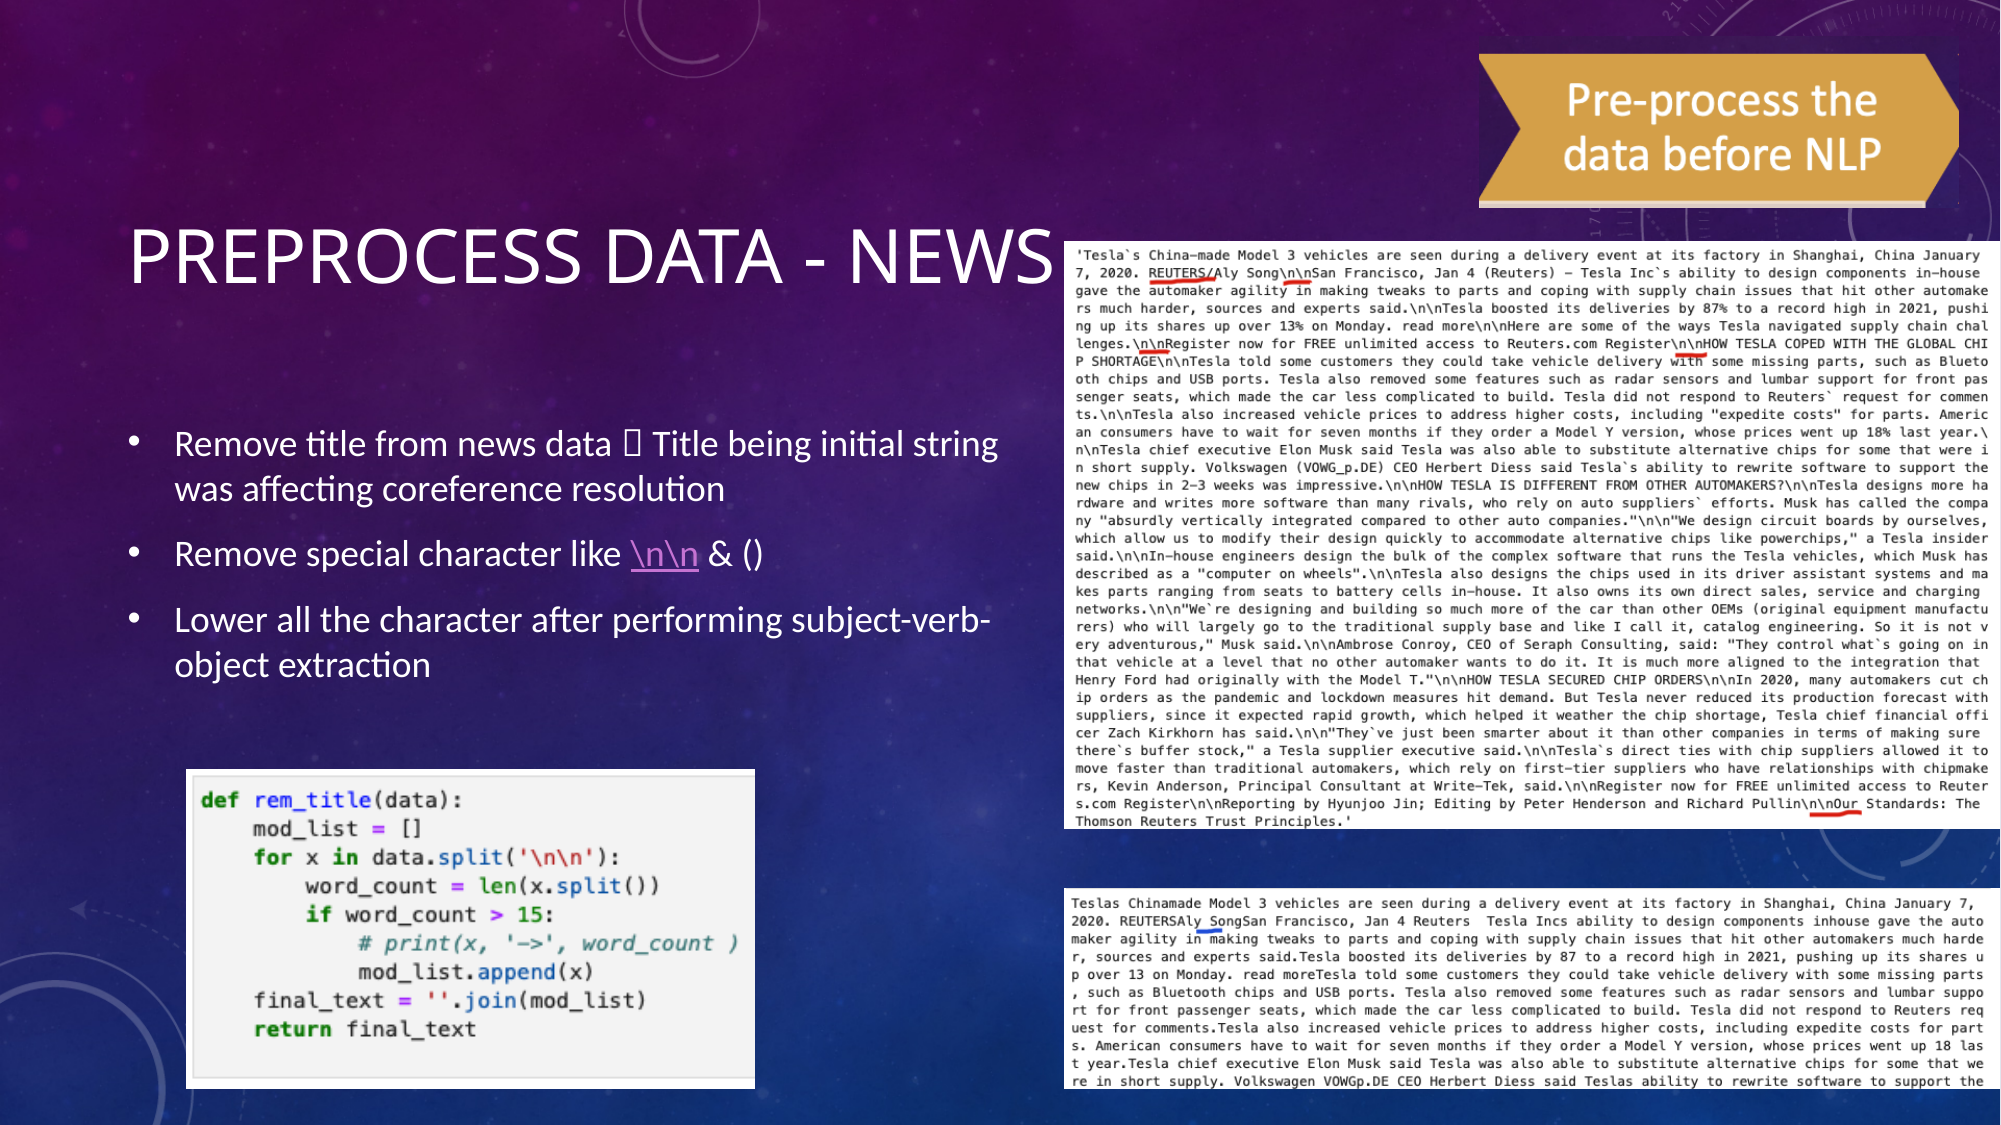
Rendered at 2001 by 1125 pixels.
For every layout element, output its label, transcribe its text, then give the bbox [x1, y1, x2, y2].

picture [0, 0, 2001, 1125]
title Preprocess data - NEWS [112, 169, 1231, 339]
list Remove title from news data  Title being initial string was affecting coreference resolution Remove special character like \n\n & () Lower all the character after performing subject-verb-object extraction [112, 351, 1061, 950]
